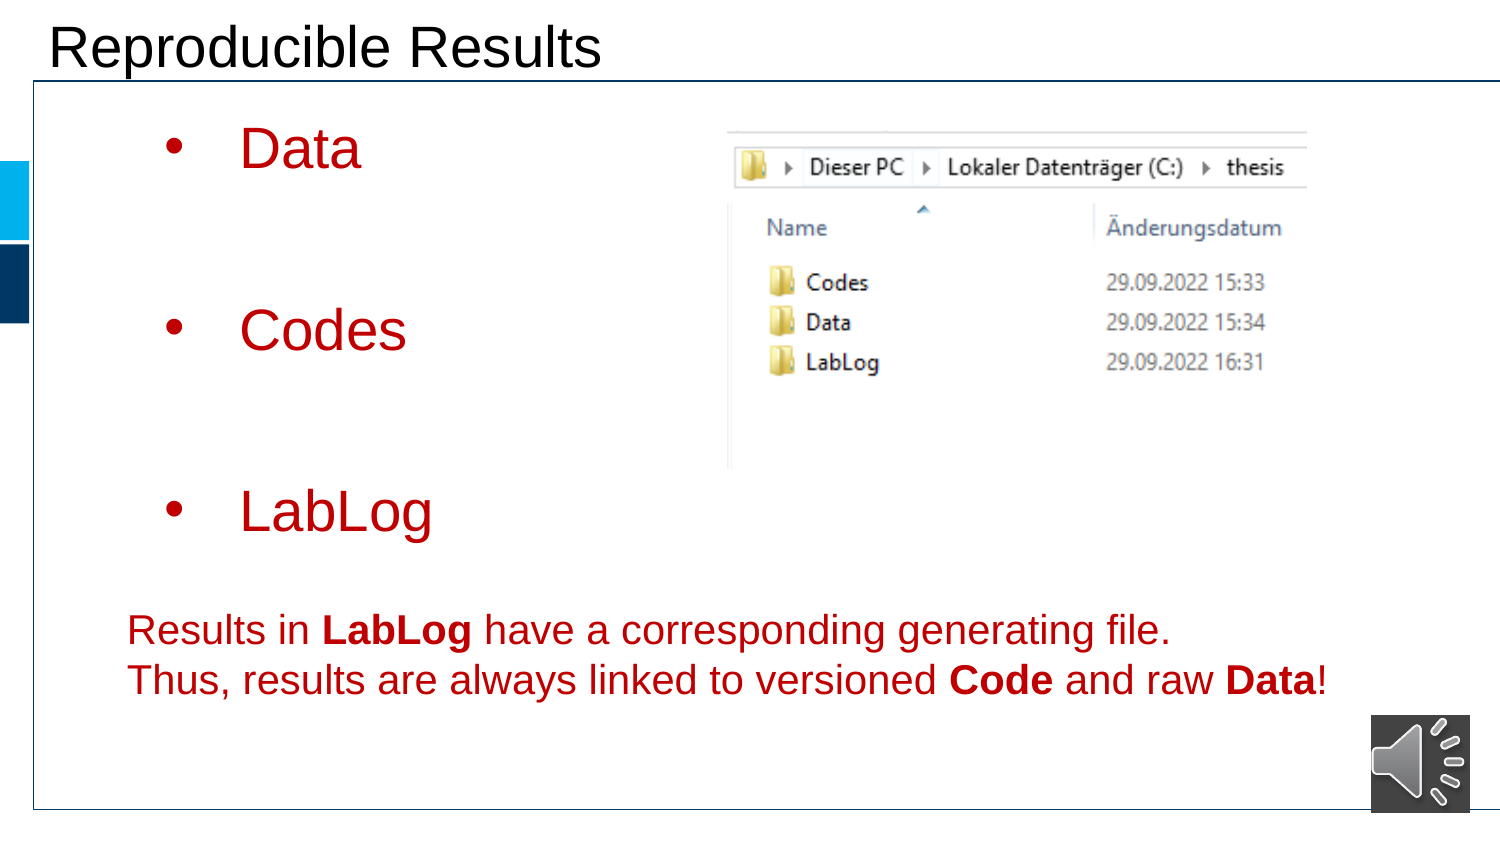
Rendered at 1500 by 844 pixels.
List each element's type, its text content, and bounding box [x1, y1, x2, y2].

picture [1370, 714, 1471, 815]
picture [727, 130, 1307, 469]
list Data Codes LabLog [75, 110, 1471, 789]
text_box Results in LabLog have a corresponding generating file. Thus, results are always linked to versioned Code and raw Data! [112, 595, 1343, 711]
title Reproducible Results [33, 8, 1328, 81]
